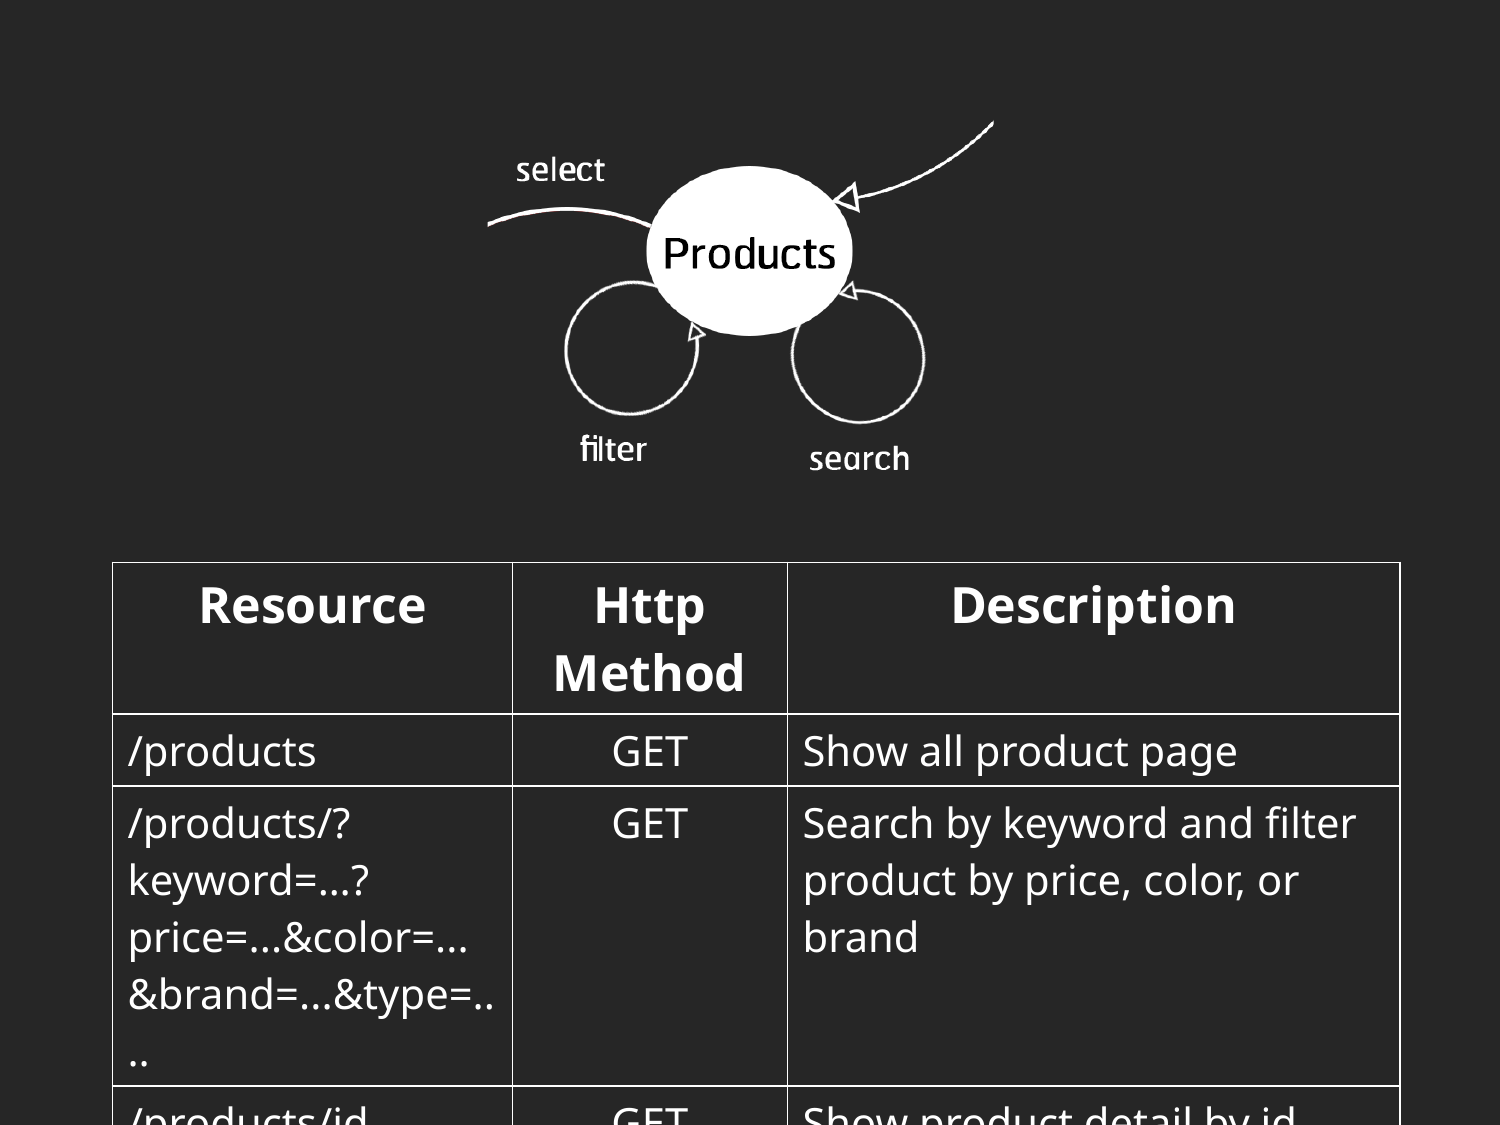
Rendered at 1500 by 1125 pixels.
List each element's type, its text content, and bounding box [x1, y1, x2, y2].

table_cell /products [113, 715, 512, 785]
table_cell Show all product page [788, 715, 1399, 785]
table_cell GET [513, 787, 787, 1085]
table_header Description [788, 563, 1399, 713]
table_cell GET [513, 1087, 787, 1125]
table_header Resource [113, 563, 512, 713]
picture [487, 62, 994, 506]
table_cell Search by keyword and filter product by price, color, or brand [788, 787, 1399, 1085]
table_cell /products/id [113, 1087, 512, 1125]
table_header Http Method [513, 563, 787, 713]
table_cell /products/?keyword=…?price=...&color=...&brand=...&type=.... [113, 787, 512, 1085]
table_cell Show product detail by id [788, 1087, 1399, 1125]
table_cell GET [513, 715, 787, 785]
